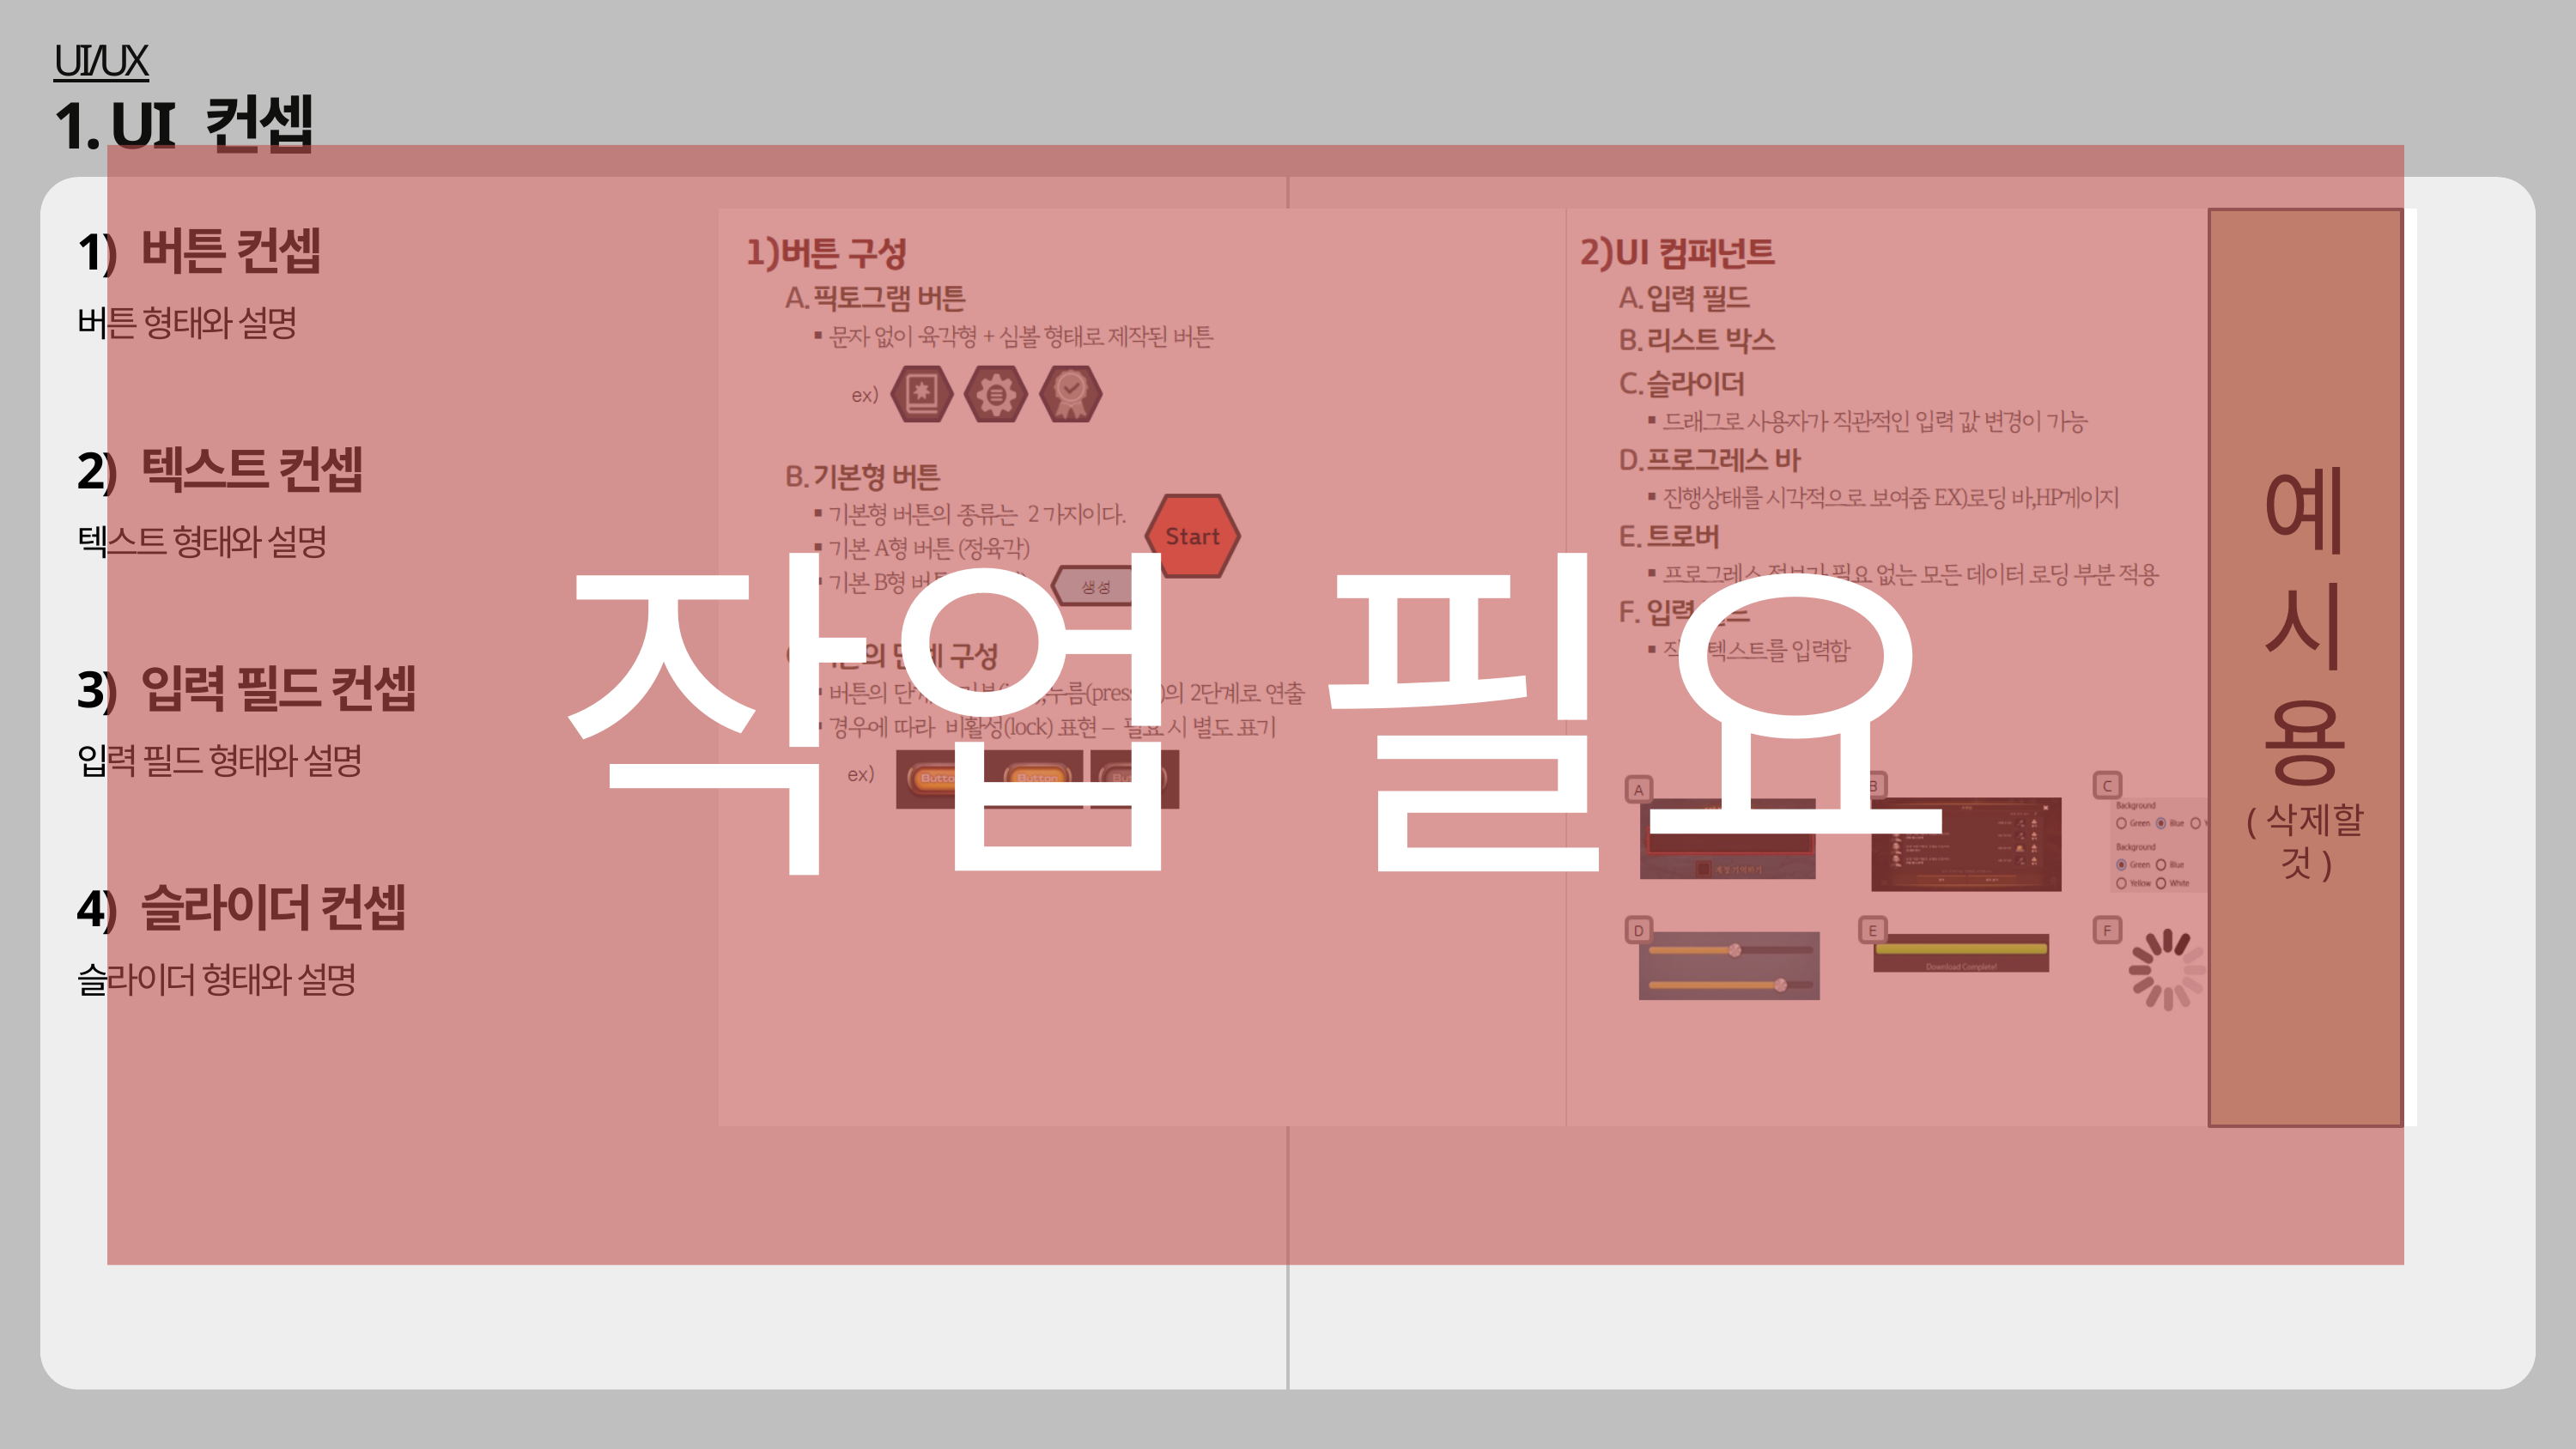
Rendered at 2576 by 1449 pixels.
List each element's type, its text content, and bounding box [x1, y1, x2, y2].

text_box 작업 필요 [106, 143, 2406, 1267]
text_box [1291, 175, 2538, 1391]
text_box 1) 버튼 컨셉 버튼 형태와 설명 2) 텍스트 컨셉 텍스트 형태와 설명 3) 입력 필드 컨셉 입력 필드 형태와 설명 4) 슬라이더 컨셉 슬라이더 형태와 설명 [64, 183, 106, 1072]
text_box UI/UX 1. UI 컨셉 [39, 26, 848, 168]
text_box [38, 175, 1285, 1391]
picture [719, 209, 2418, 1126]
